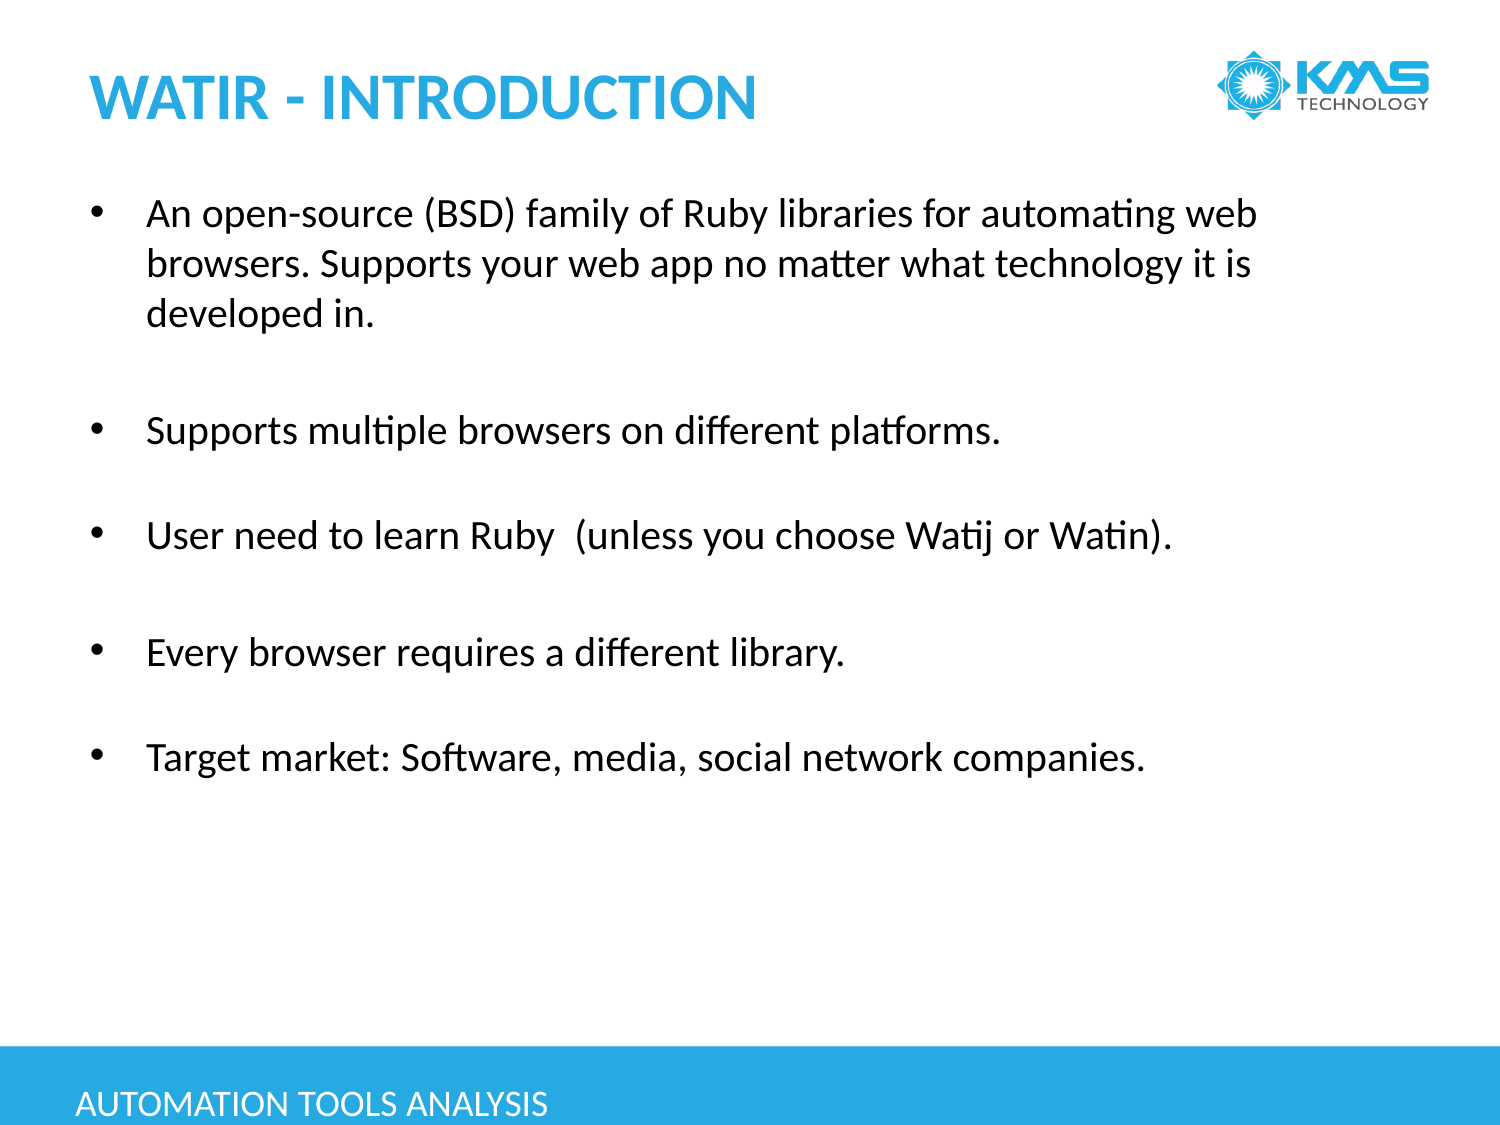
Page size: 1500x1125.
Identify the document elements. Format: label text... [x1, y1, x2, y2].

picture [1208, 45, 1436, 126]
text_box An open-source (BSD) family of Ruby libraries for automating web browsers. Supports your web app no matter what technology it is developed in. Supports multiple browsers on different platforms. User need to learn Ruby (unless you choose Watij or Watin). Every browser requires a different library. Target market: Software, media, social network companies. [74, 178, 1425, 921]
list Automation tools analysis [60, 1071, 975, 1125]
title WATIR - INTRODUCTION [75, 45, 1102, 150]
